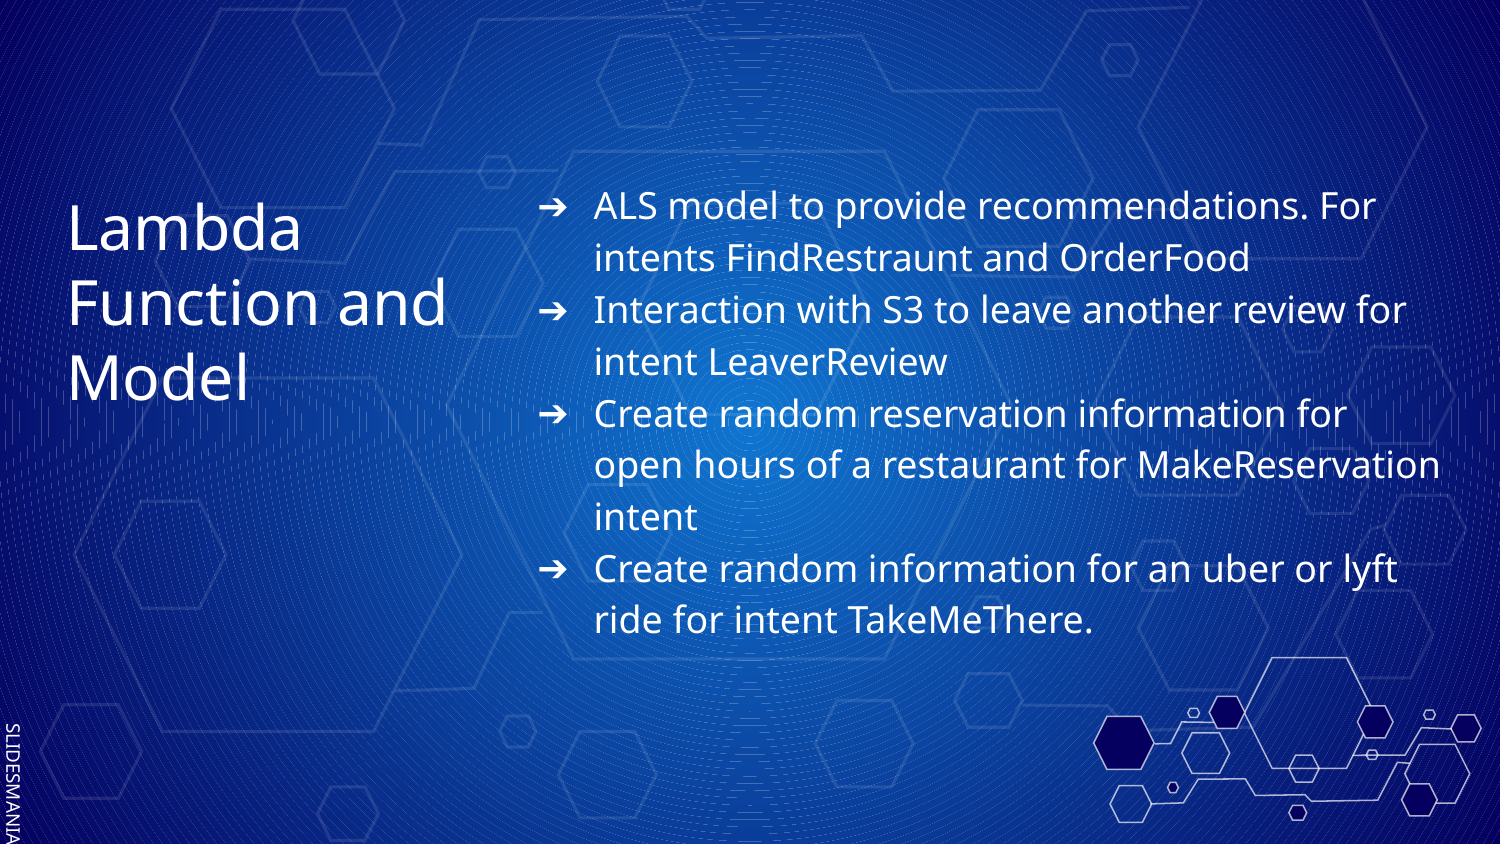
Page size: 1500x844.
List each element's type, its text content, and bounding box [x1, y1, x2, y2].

list ALS model to provide recommendations. For intents FindRestraunt and OrderFood Interaction with S3 to leave another review for intent LeaverReview Create random reservation information for open hours of a restaurant for MakeReservation intent Create random information for an uber or lyft ride for intent TakeMeThere. [503, 109, 1462, 708]
title Lambda Function and Model [51, 173, 503, 652]
